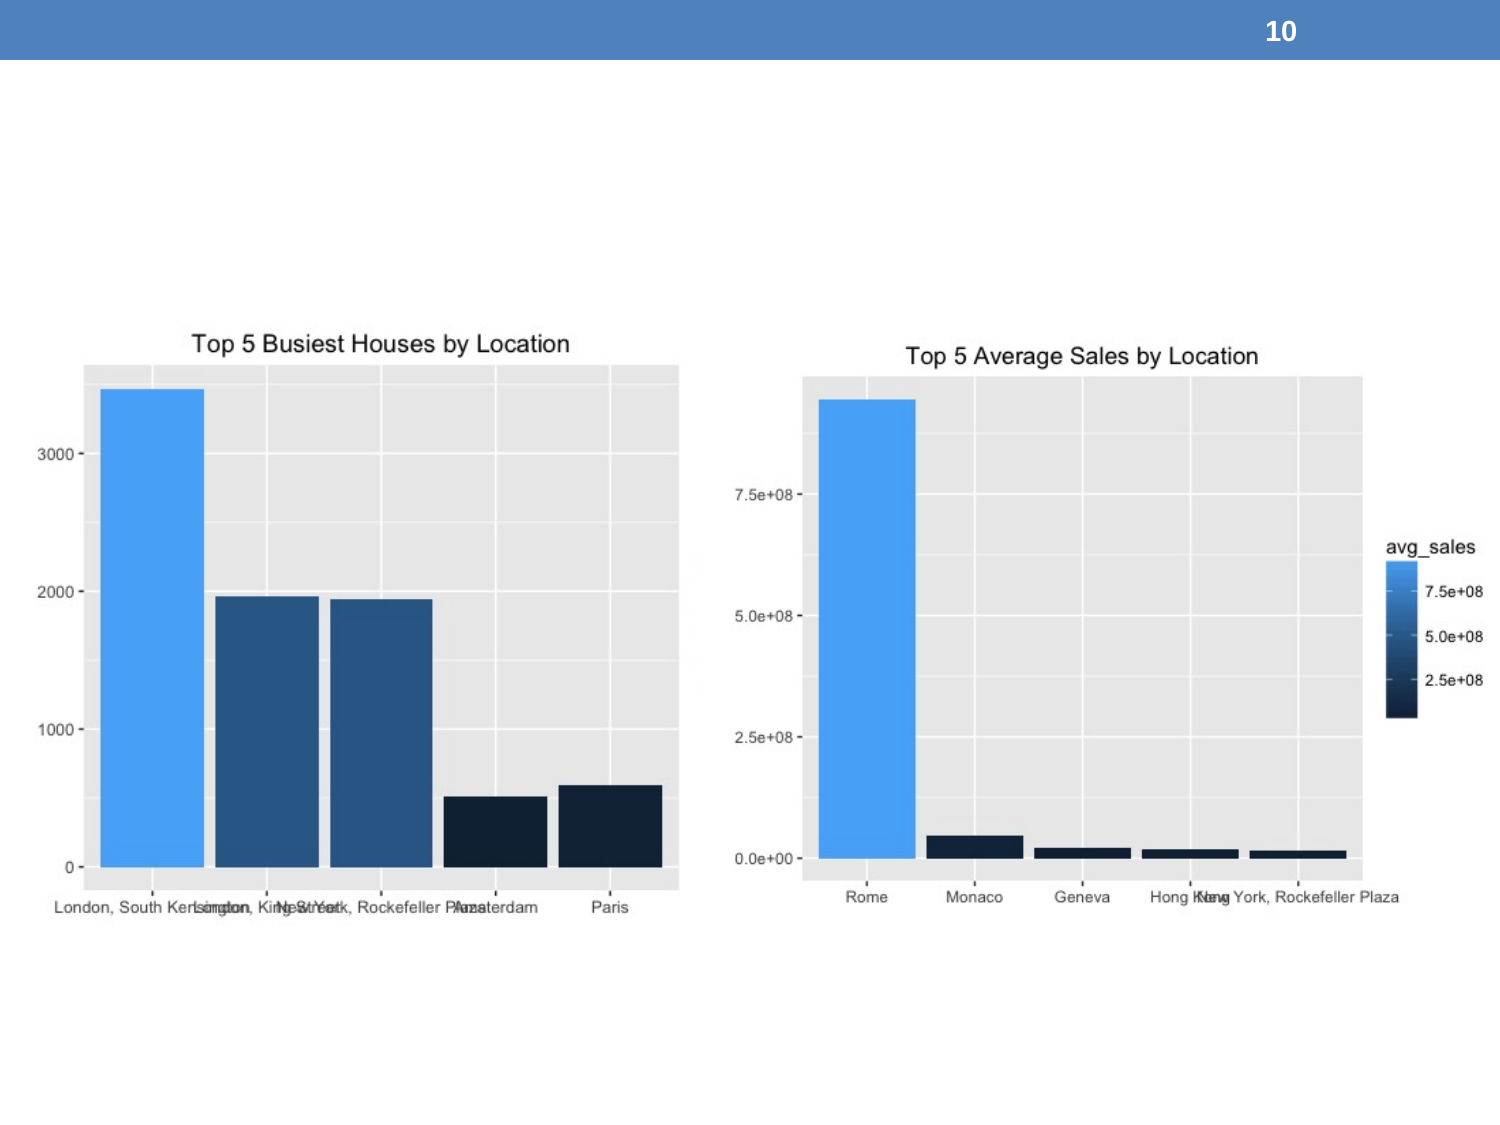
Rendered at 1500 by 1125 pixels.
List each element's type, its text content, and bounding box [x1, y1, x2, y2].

picture [0, 324, 1500, 951]
slide_number 10 [1250, 3, 1425, 57]
